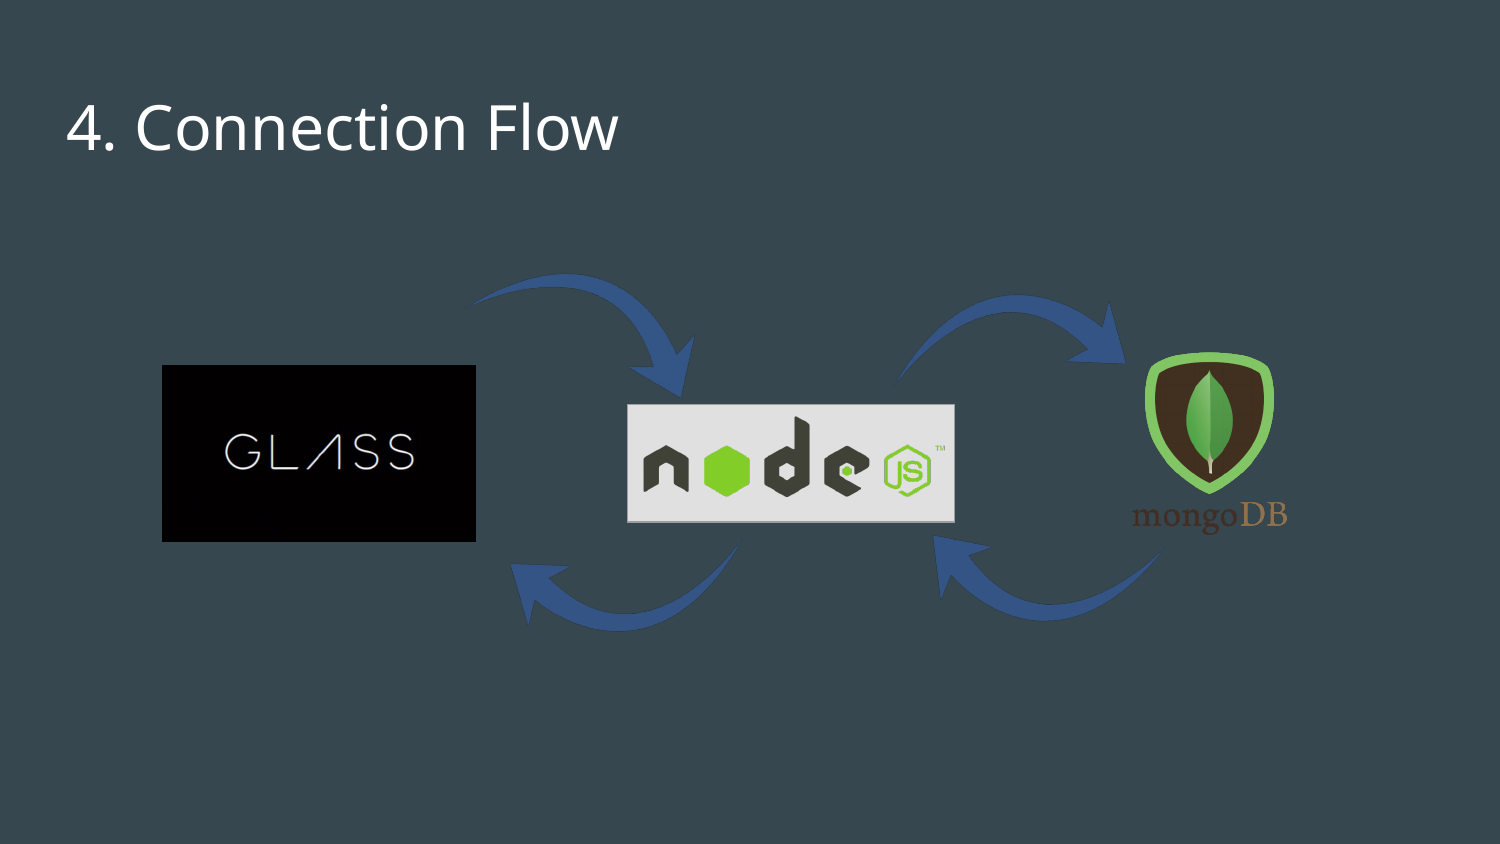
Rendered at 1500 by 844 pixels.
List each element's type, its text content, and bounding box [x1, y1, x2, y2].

picture [162, 214, 1311, 663]
title 4. Connection Flow [51, 72, 1449, 167]
